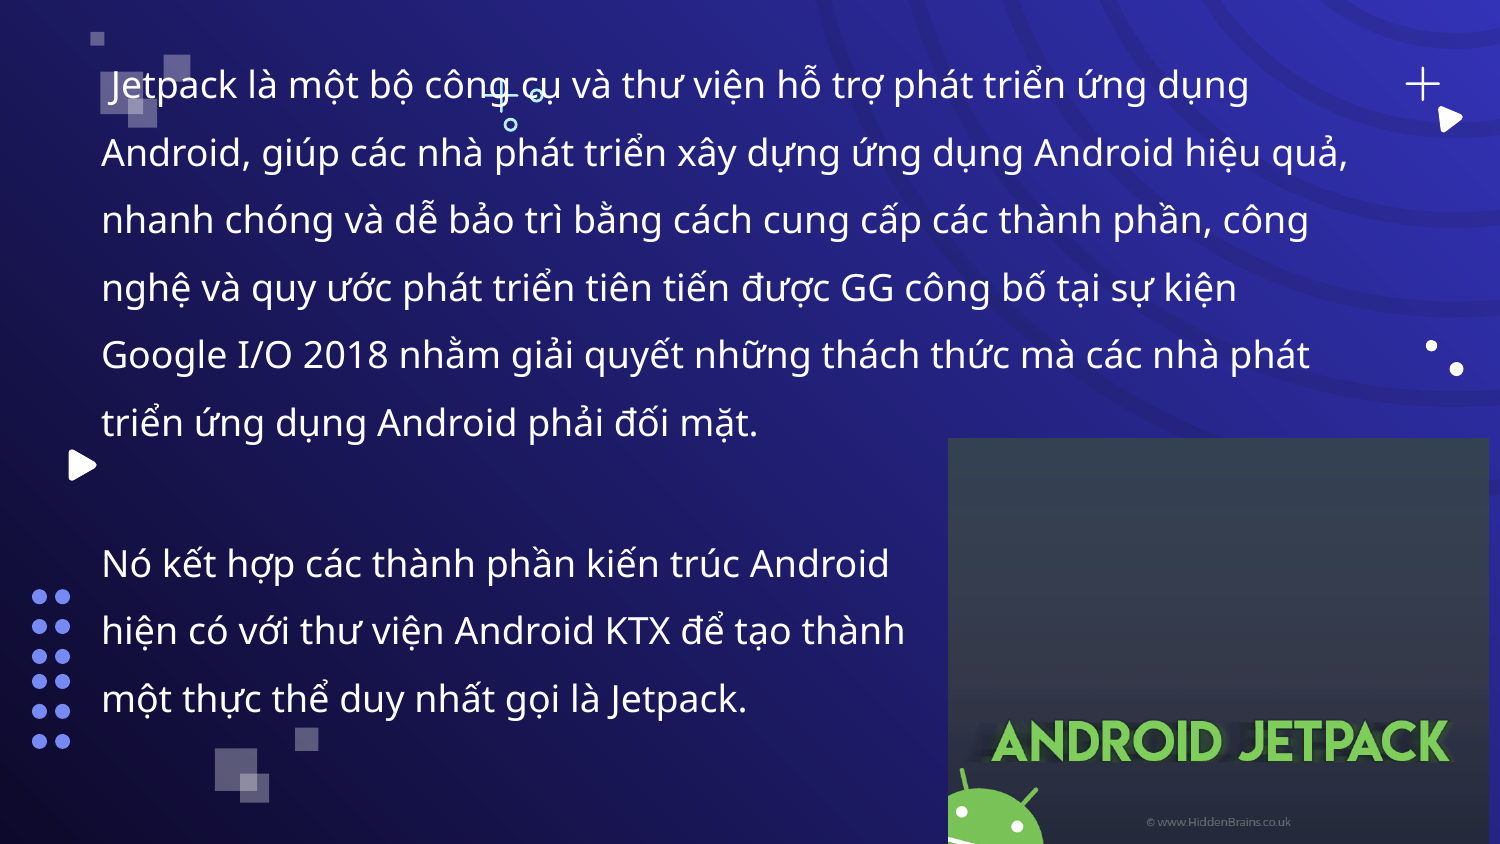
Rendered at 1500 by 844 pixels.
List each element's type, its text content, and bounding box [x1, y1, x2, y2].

text_box Nó kết hợp các thành phần kiến trúc Android hiện có với thư viện Android KTX để tạo thành một thực thể duy nhất gọi là Jetpack. [63, 462, 925, 775]
subtitle Jetpack là một bộ công cụ và thư viện hỗ trợ phát triển ứng dụng Android, giúp các nhà phát triển xây dựng ứng dụng Android hiệu quả, nhanh chóng và dễ bảo trì bằng cách cung cấp các thành phần, công nghệ và quy ước phát triển tiên tiến được GG công bố tại sự kiện Google I/O 2018 nhằm giải quyết những thách thức mà các nhà phát triển ứng dụng Android phải đối mặt. [63, 20, 1373, 463]
picture [948, 438, 1489, 844]
